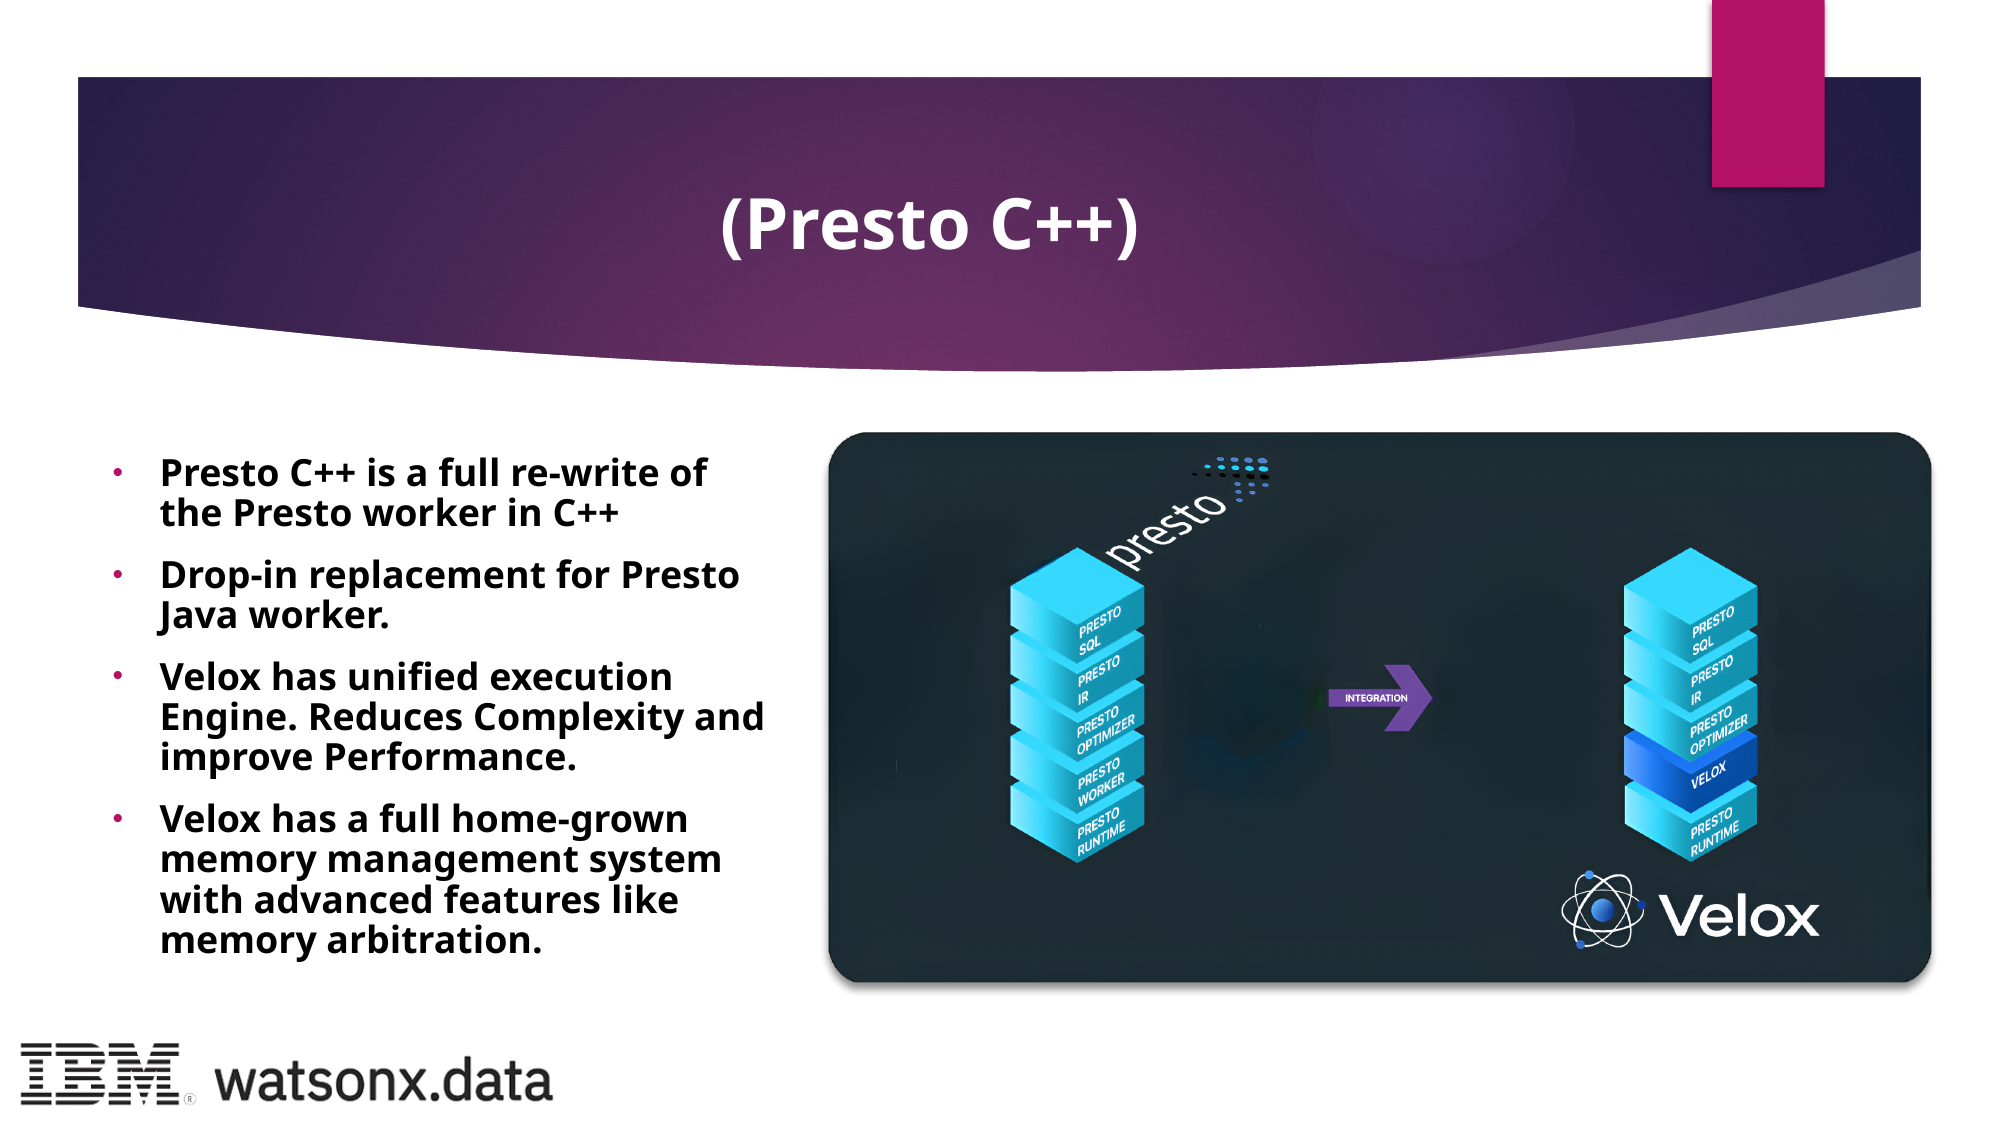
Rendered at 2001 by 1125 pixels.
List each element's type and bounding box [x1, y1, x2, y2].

picture [828, 432, 1932, 983]
text_box [0, 0, 2000, 1125]
picture [15, 1037, 558, 1113]
